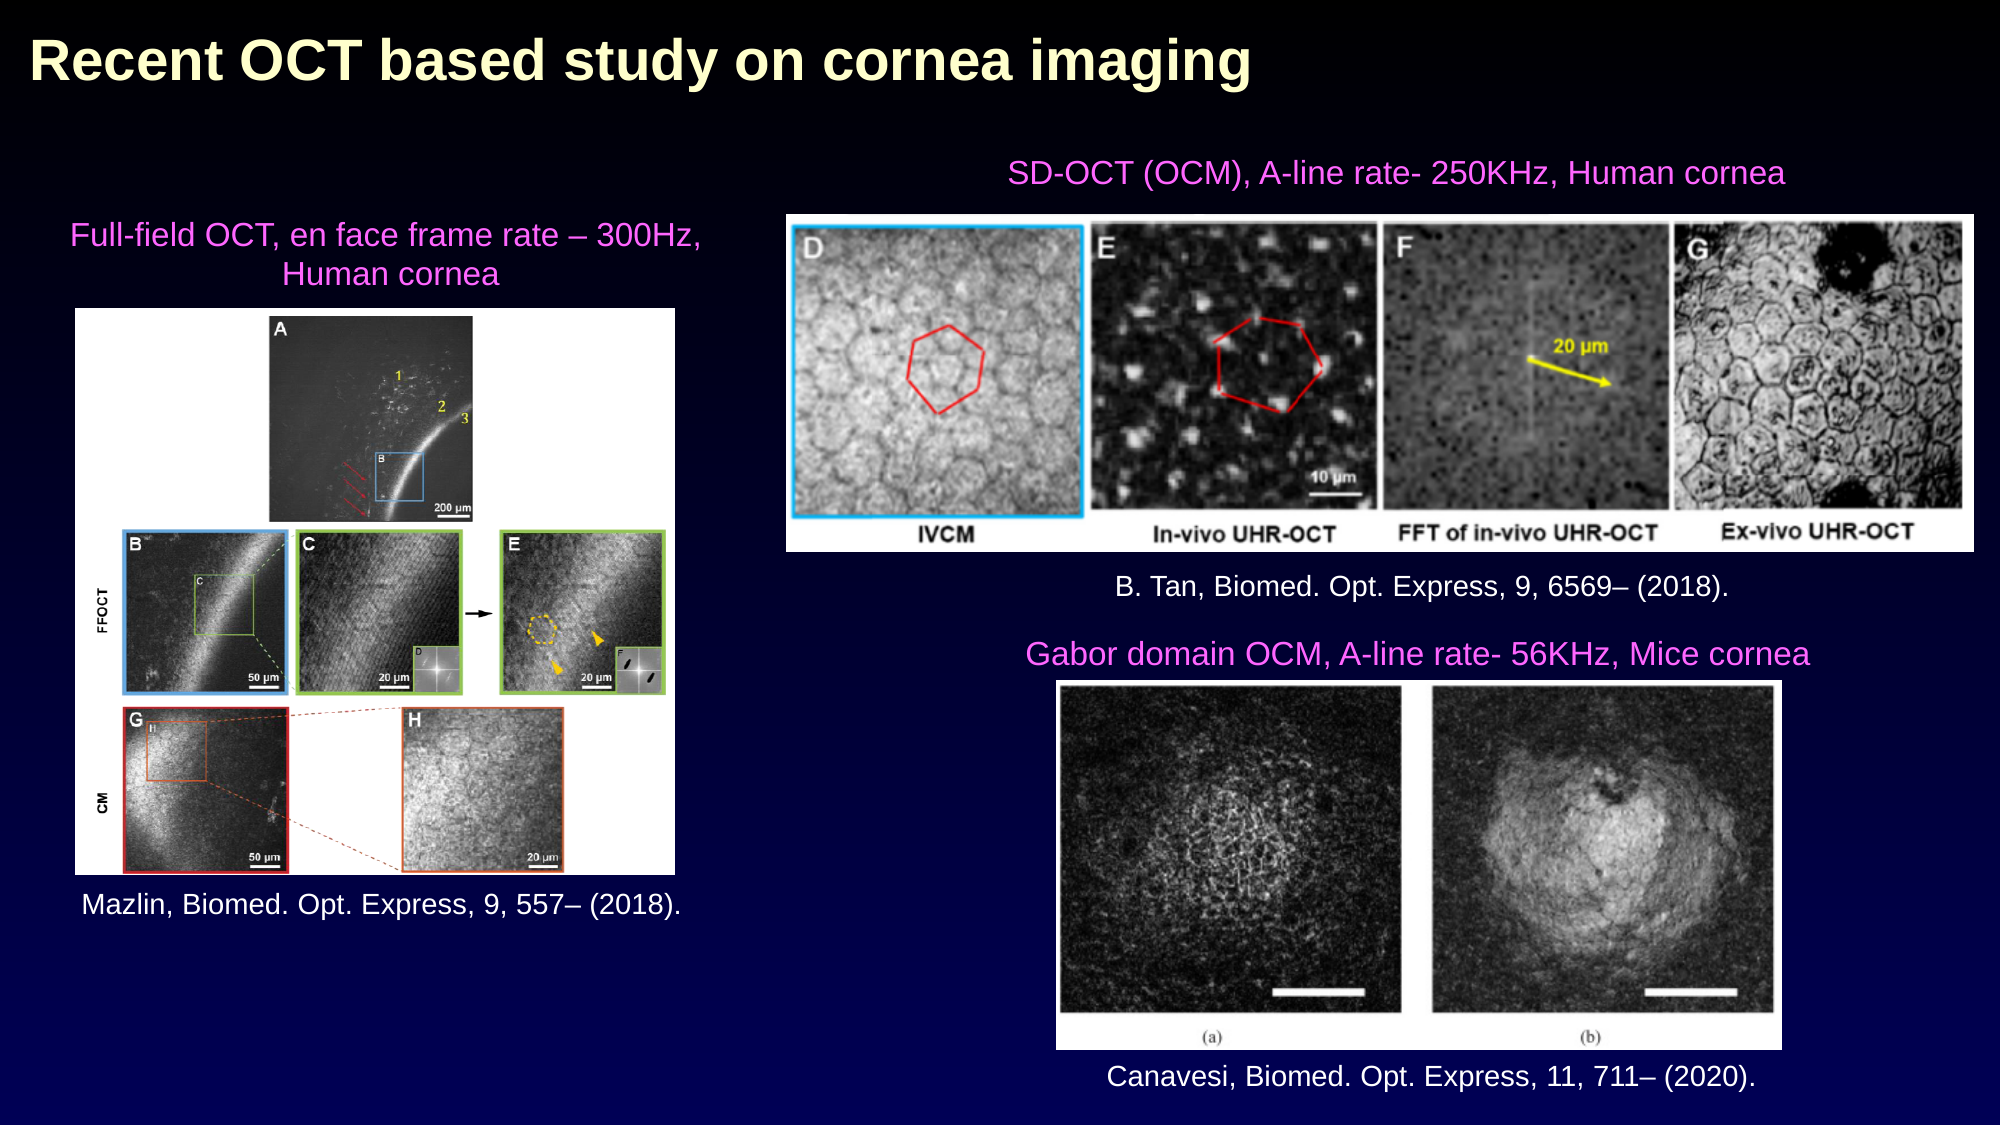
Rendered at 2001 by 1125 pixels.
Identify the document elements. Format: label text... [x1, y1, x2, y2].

text_box Mazlin, Biomed. Opt. Express, 9, 557– (2018). [66, 877, 717, 928]
text_box Full-field OCT, en face frame rate – 300Hz, Human cornea [55, 205, 718, 300]
list Recent OCT based study on cornea imaging [0, 20, 1283, 102]
picture [74, 308, 676, 875]
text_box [786, 143, 1975, 1101]
